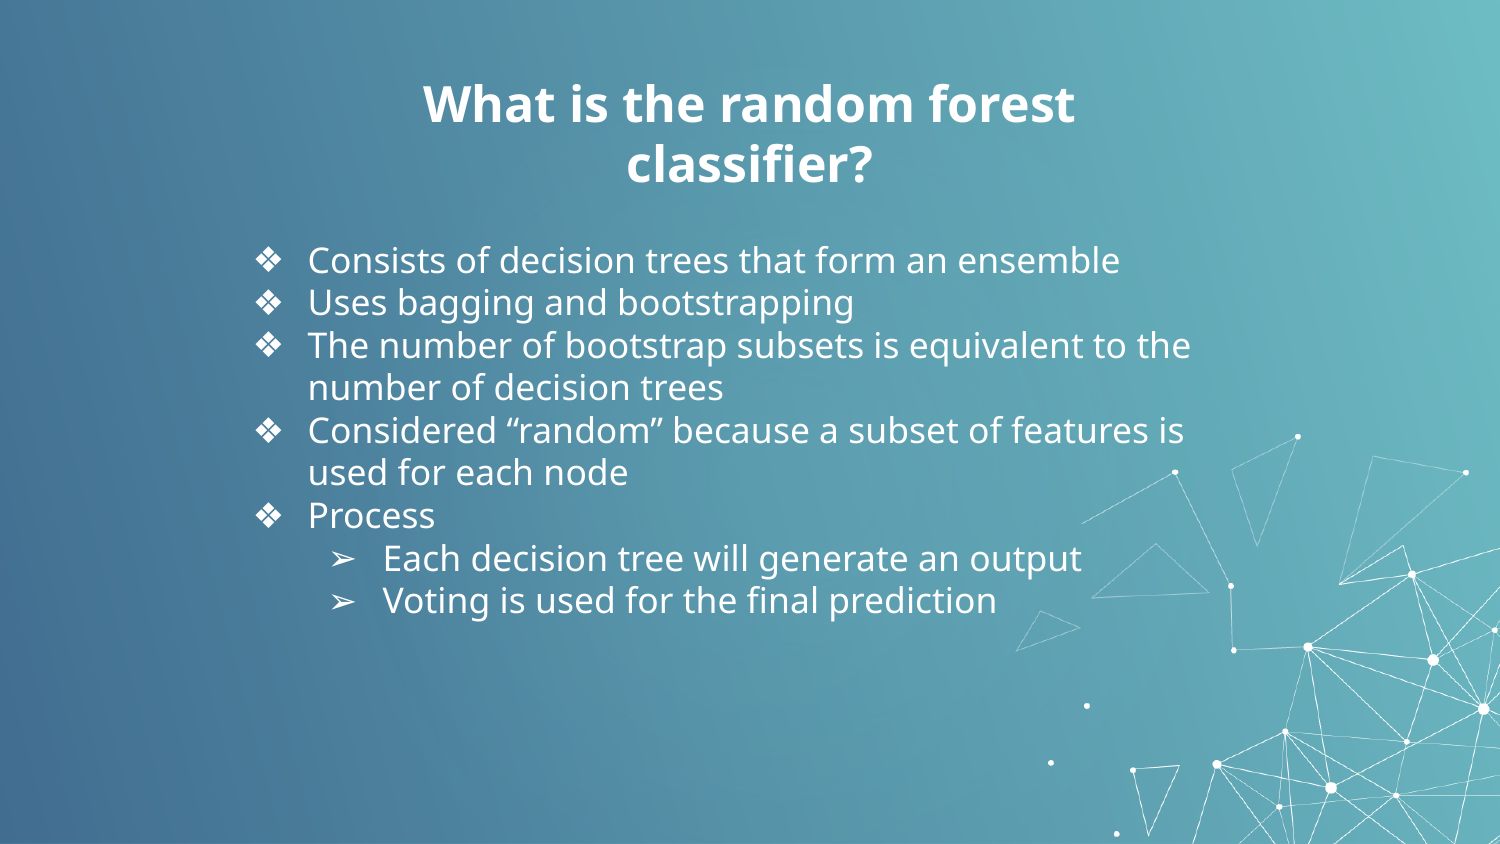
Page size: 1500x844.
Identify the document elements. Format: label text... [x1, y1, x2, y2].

picture [0, 0, 1500, 844]
title What is the random forest classifier? [322, 57, 1178, 214]
list Consists of decision trees that form an ensemble Uses bagging and bootstrapping The number of bootstrap subsets is equivalent to the number of decision trees Considered “random” because a subset of features is used for each node Process Each decision tree will generate an output Voting is used for the final prediction [142, 222, 1278, 799]
